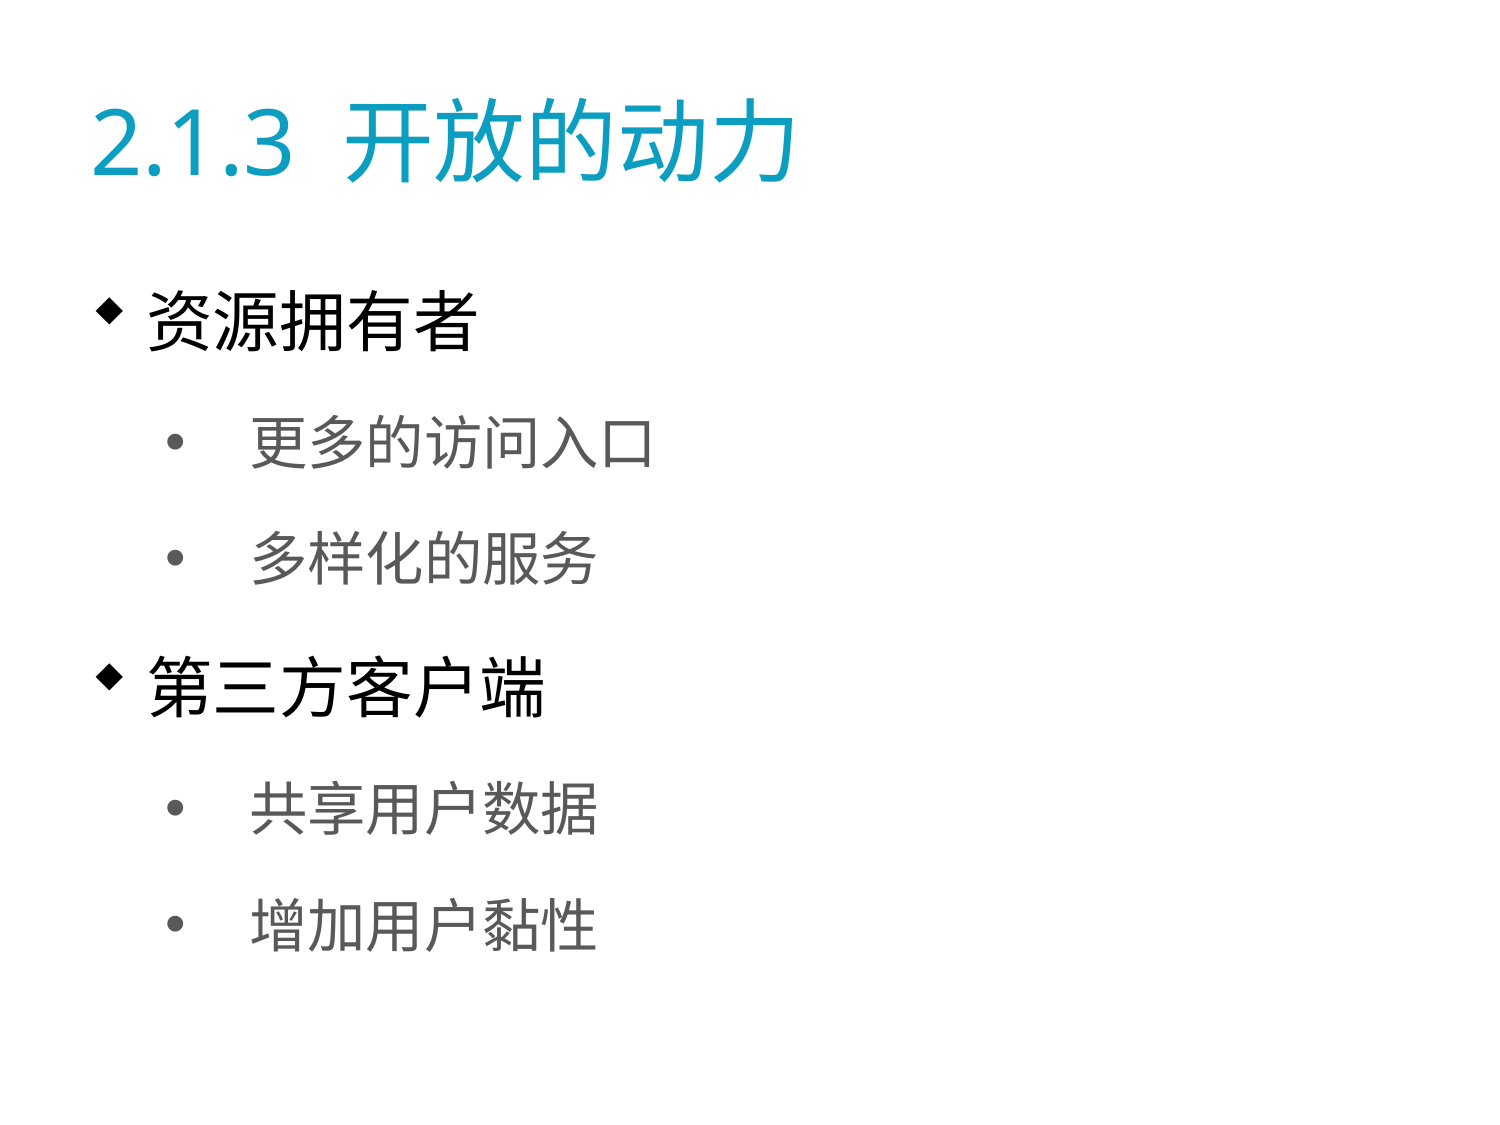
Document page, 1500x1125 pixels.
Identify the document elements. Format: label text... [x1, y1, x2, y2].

title 2.1.3 开放的动力 [75, 45, 1425, 231]
list 资源拥有者 更多的访问入口 多样化的服务 第三方客户端 共享用户数据 增加用户黏性 [75, 231, 1425, 1052]
